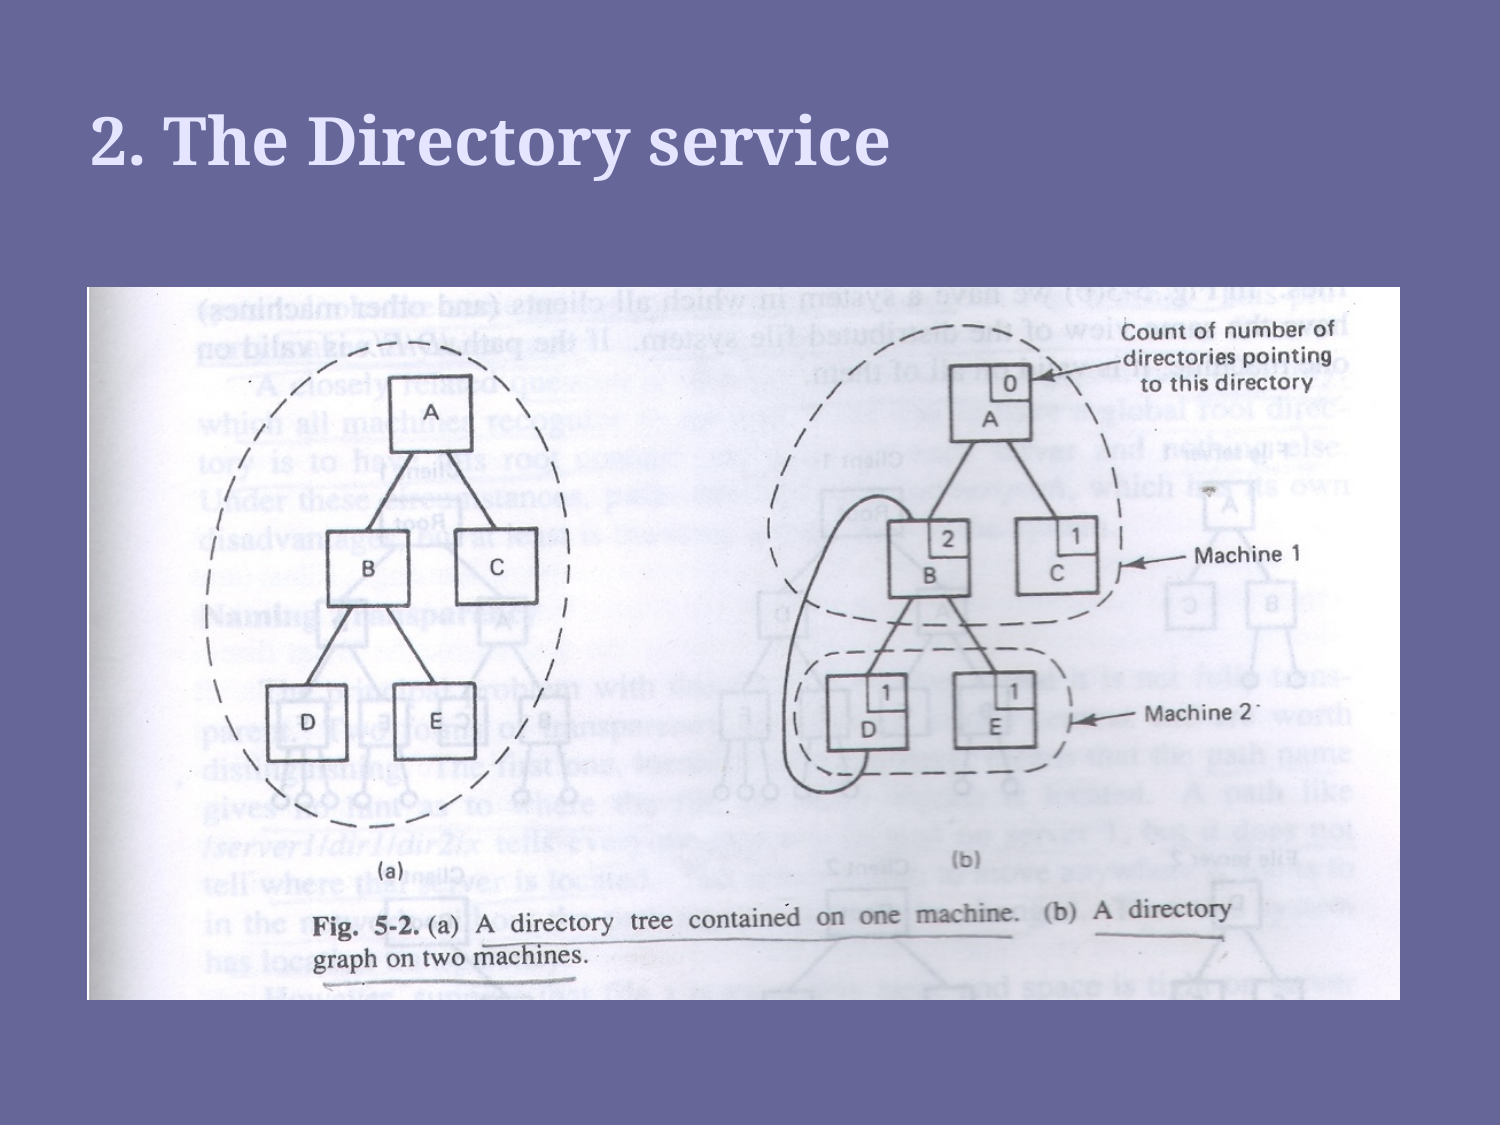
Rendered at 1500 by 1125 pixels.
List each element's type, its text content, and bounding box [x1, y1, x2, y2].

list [87, 287, 1401, 1001]
title 2. The Directory service [74, 44, 1426, 233]
